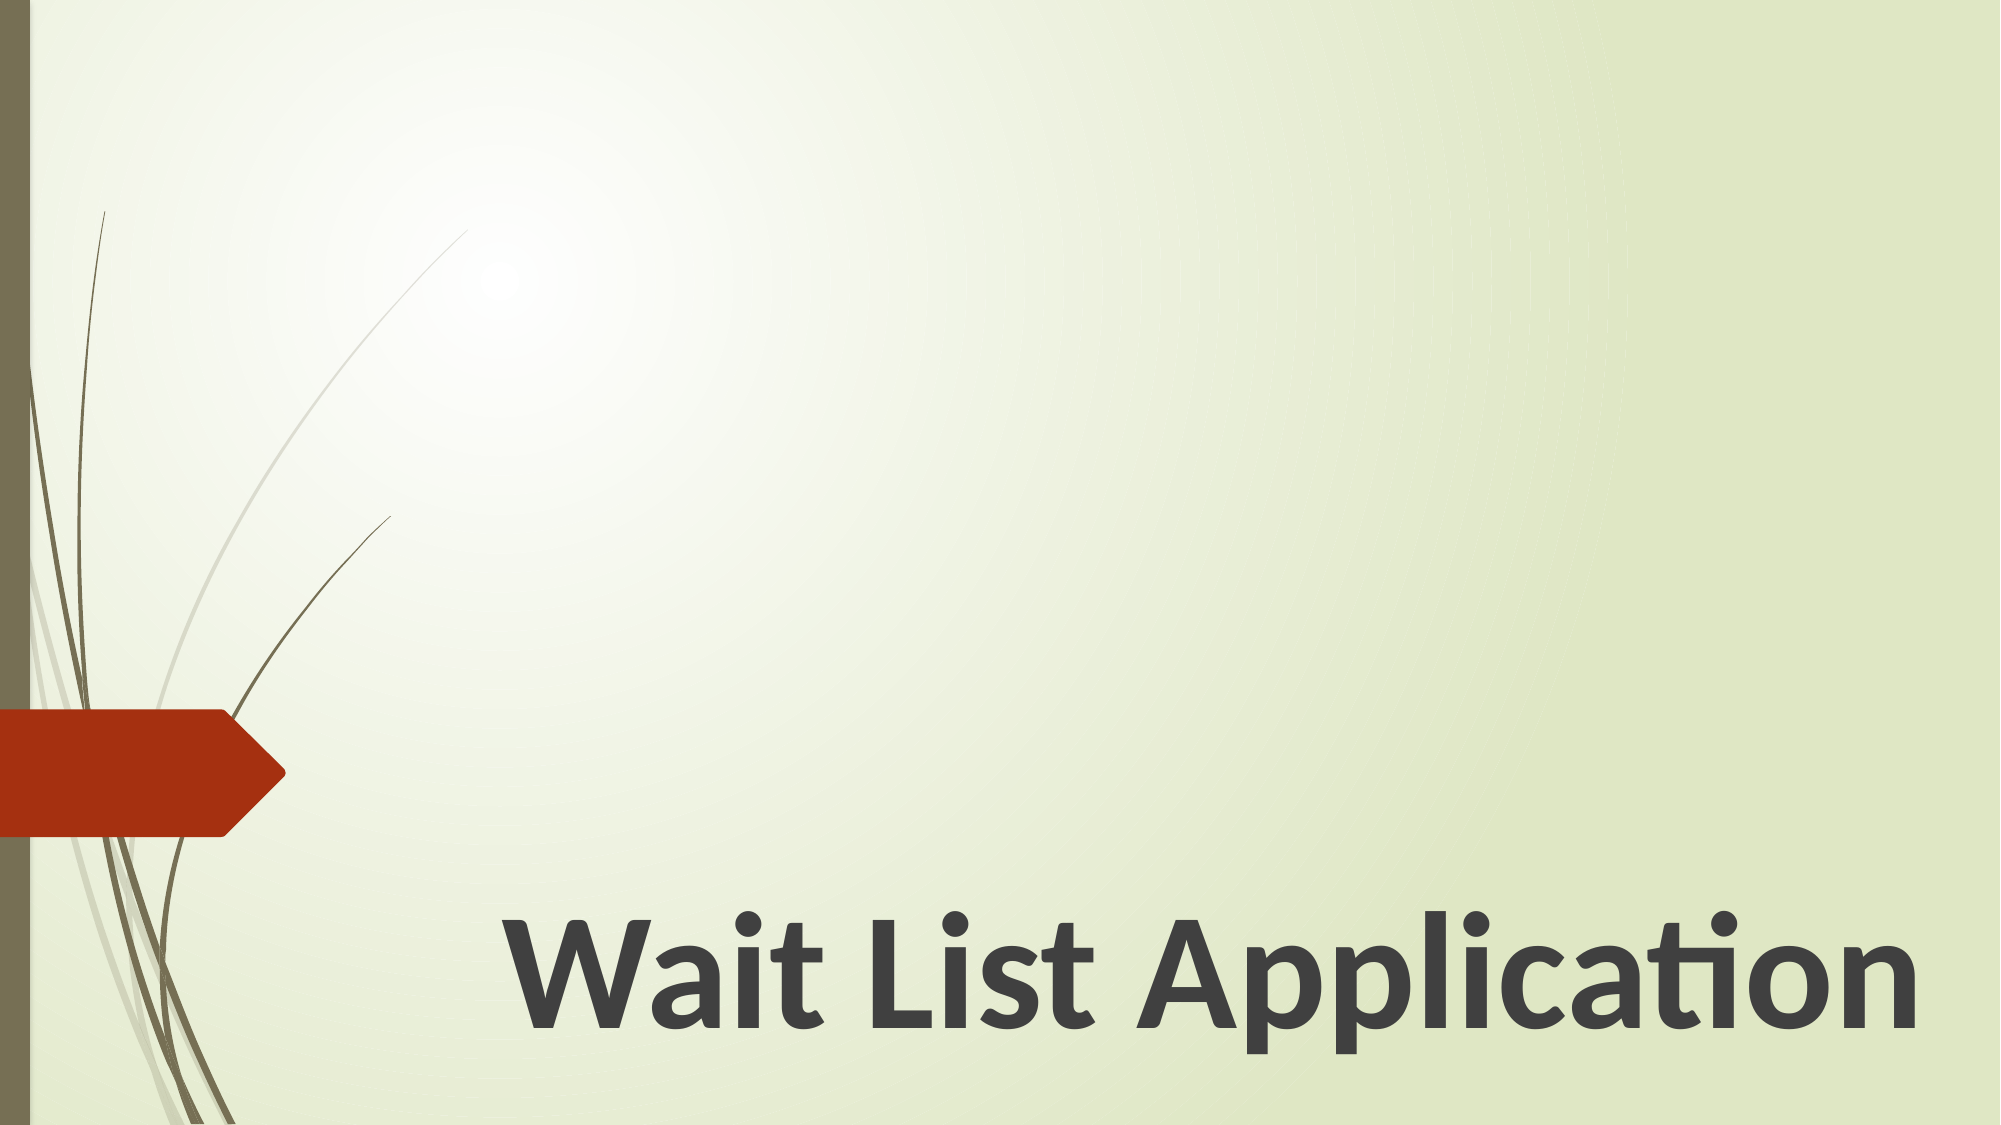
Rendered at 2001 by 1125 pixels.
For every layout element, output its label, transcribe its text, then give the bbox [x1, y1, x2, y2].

title Wait List Application [486, 834, 2000, 1069]
